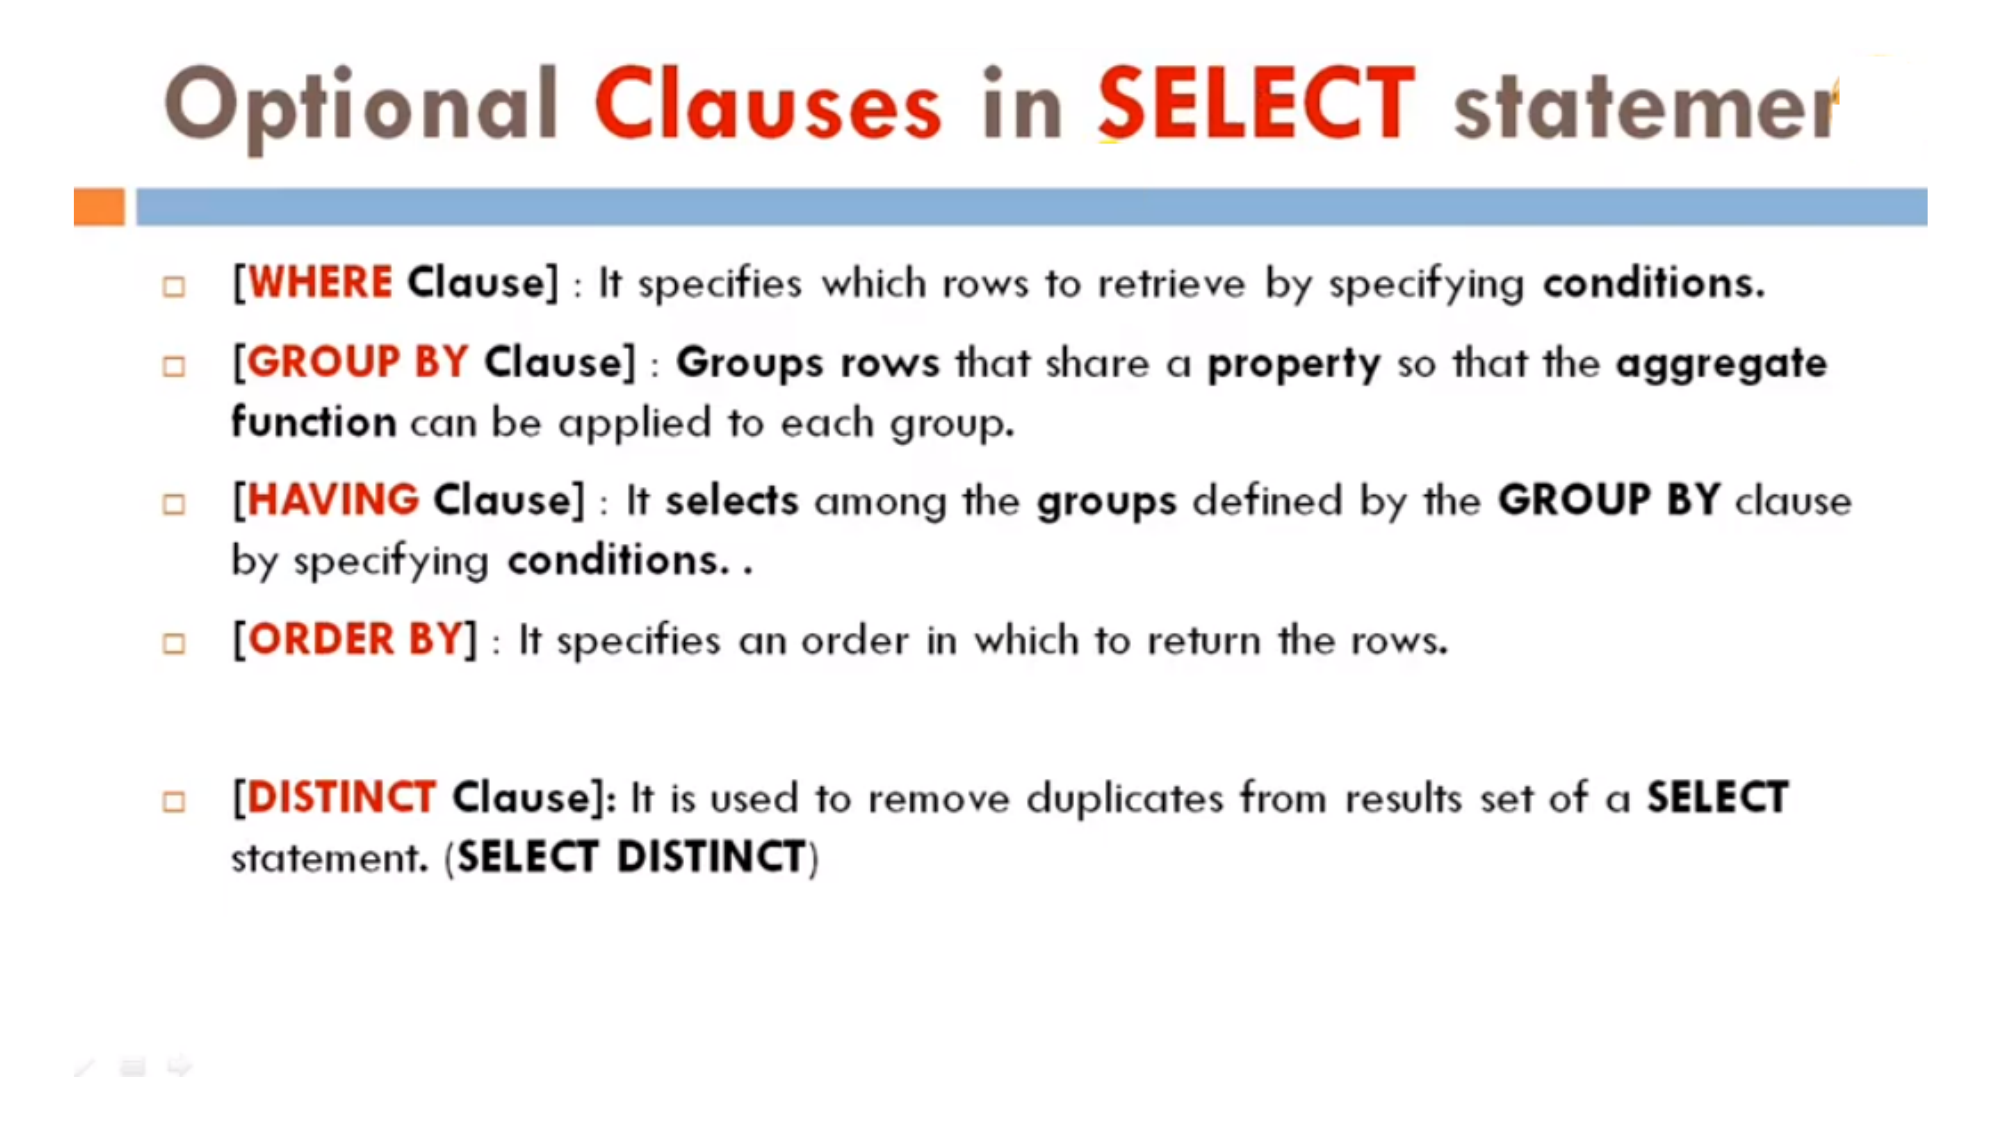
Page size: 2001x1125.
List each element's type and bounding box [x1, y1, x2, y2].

picture [73, 48, 1928, 1078]
